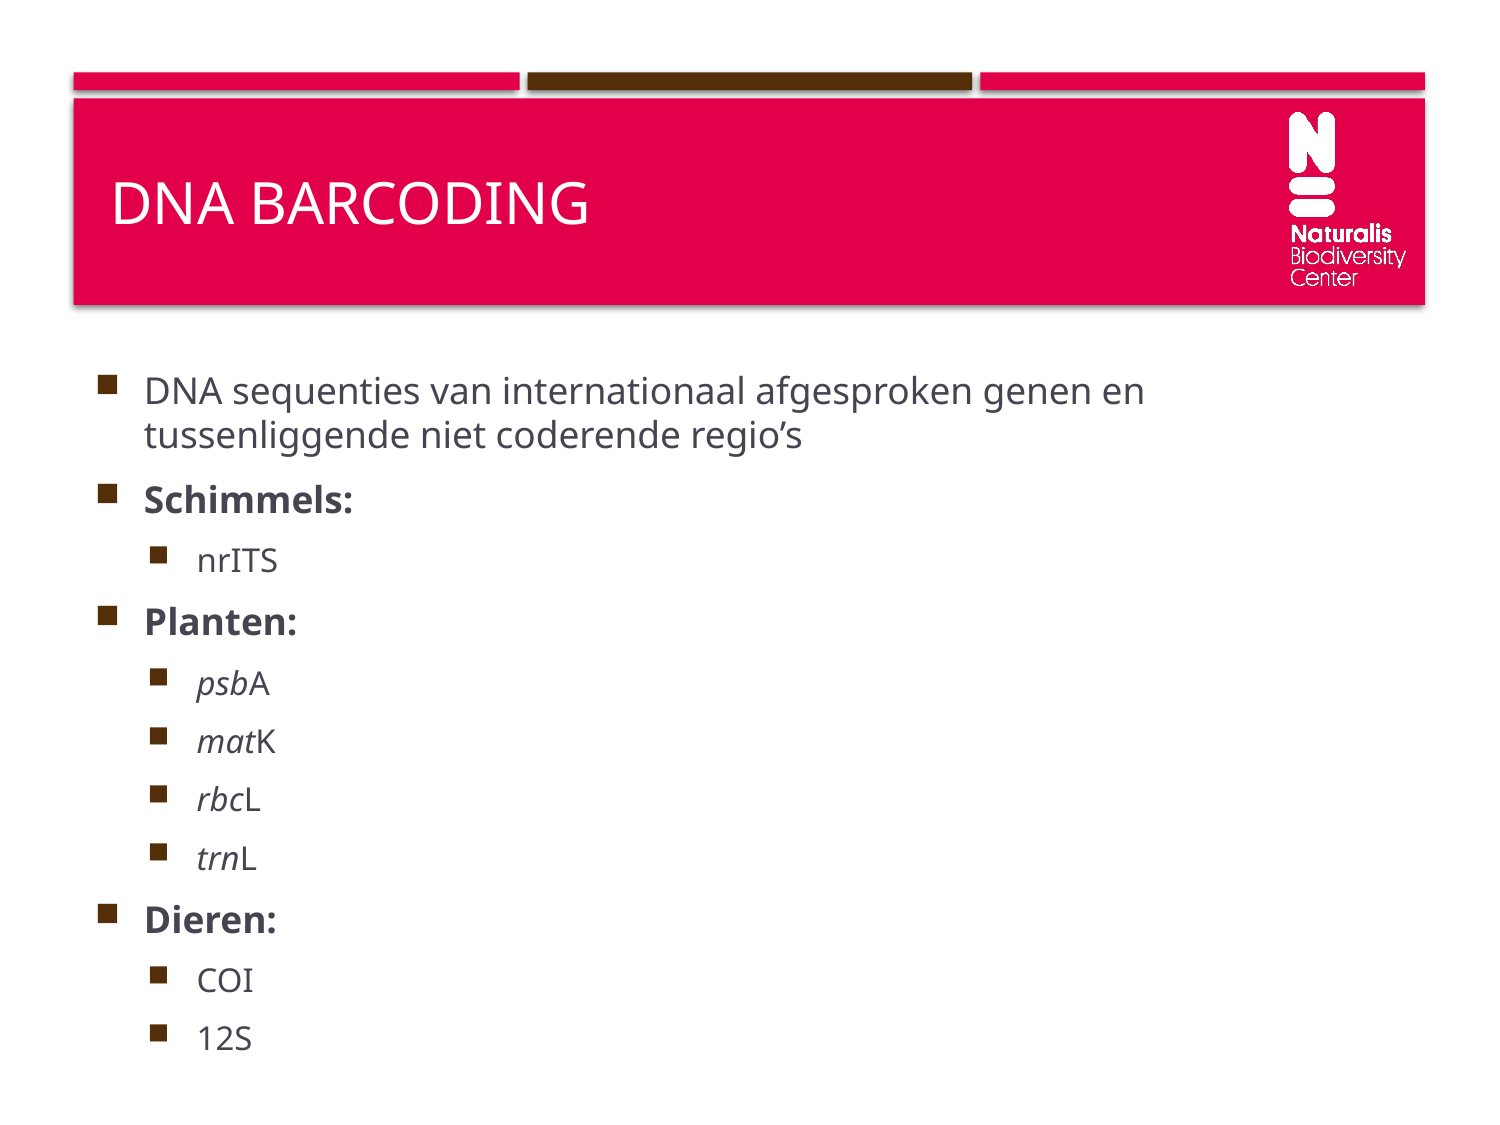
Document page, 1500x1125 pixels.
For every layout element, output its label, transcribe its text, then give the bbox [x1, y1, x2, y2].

title DNA barcoding [95, 112, 1286, 291]
list DNA sequenties van internationaal afgesproken genen en tussenliggende niet coderende regio’s Schimmels: nrITS Planten: psbA matK rbcL trnL Dieren: COI 12S [79, 357, 1420, 1068]
picture [1289, 112, 1407, 287]
